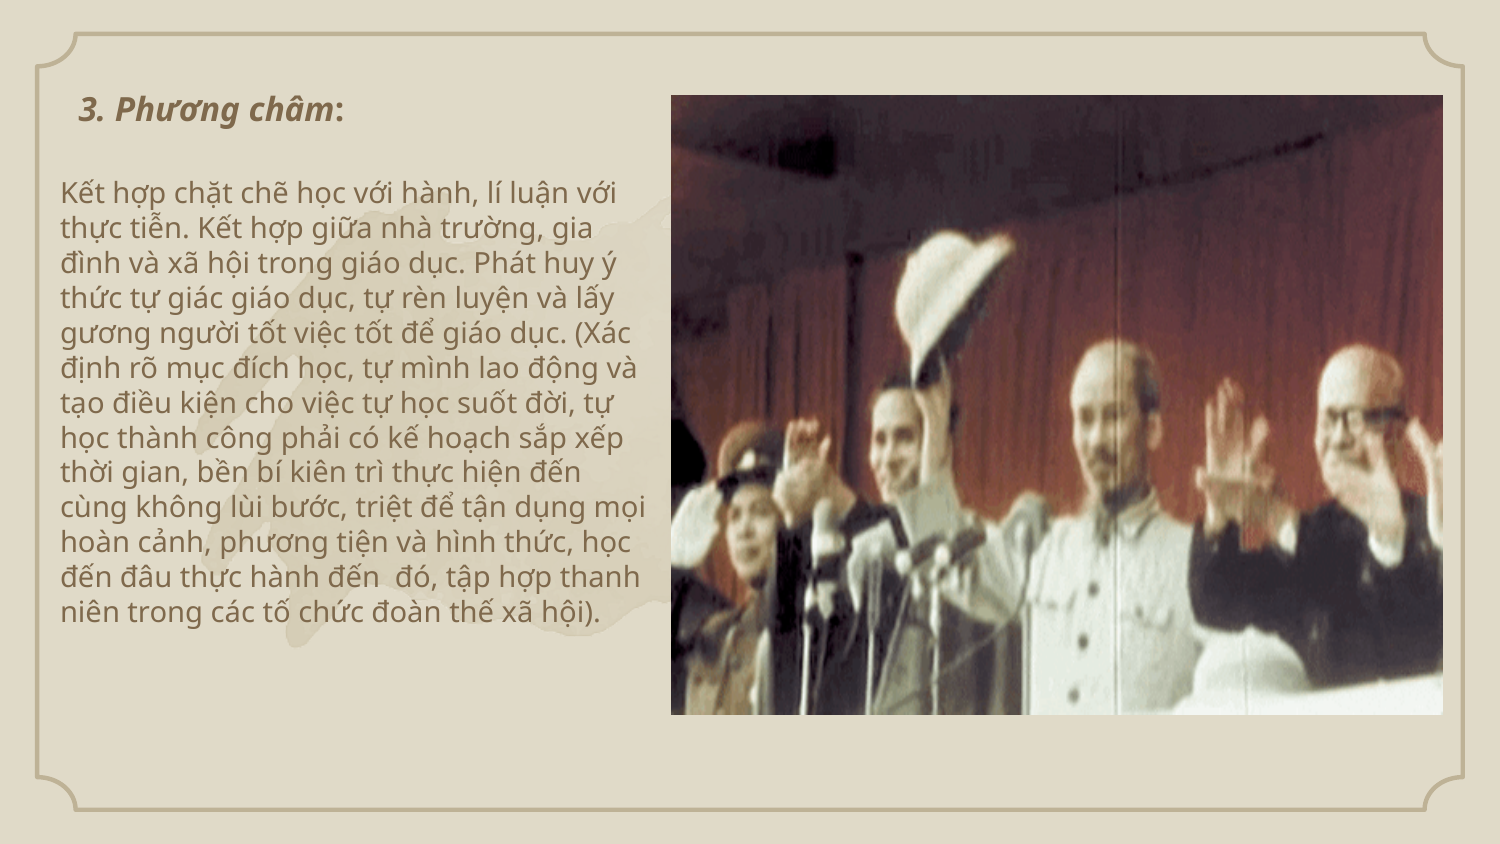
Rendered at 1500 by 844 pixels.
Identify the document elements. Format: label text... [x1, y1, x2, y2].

subtitle Kết hợp chặt chẽ học với hành, lí luận với thực tiễn. Kết hợp giữa nhà trường, gia đình và xã hội trong giáo dục. Phát huy ý thức tự giác giáo dục, tự rèn luyện và lấy gương người tốt việc tốt để giáo dục. (Xác định rõ mục đích học, tự mình lao động và tạo điều kiện cho việc tự học suốt đời, tự học thành công phải có kế hoạch sắp xếp thời gian, bền bí kiên trì thực hiện đến cùng không lùi bước, triệt để tận dụng mọi hoàn cảnh, phương tiện và hình thức, học đến đâu thực hành đến đó, tập hợp thanh niên trong các tố chức đoàn thế xã hội). [44, 367, 665, 436]
picture [671, 94, 1443, 715]
title 3. Phương châm: [0, 0, 489, 298]
